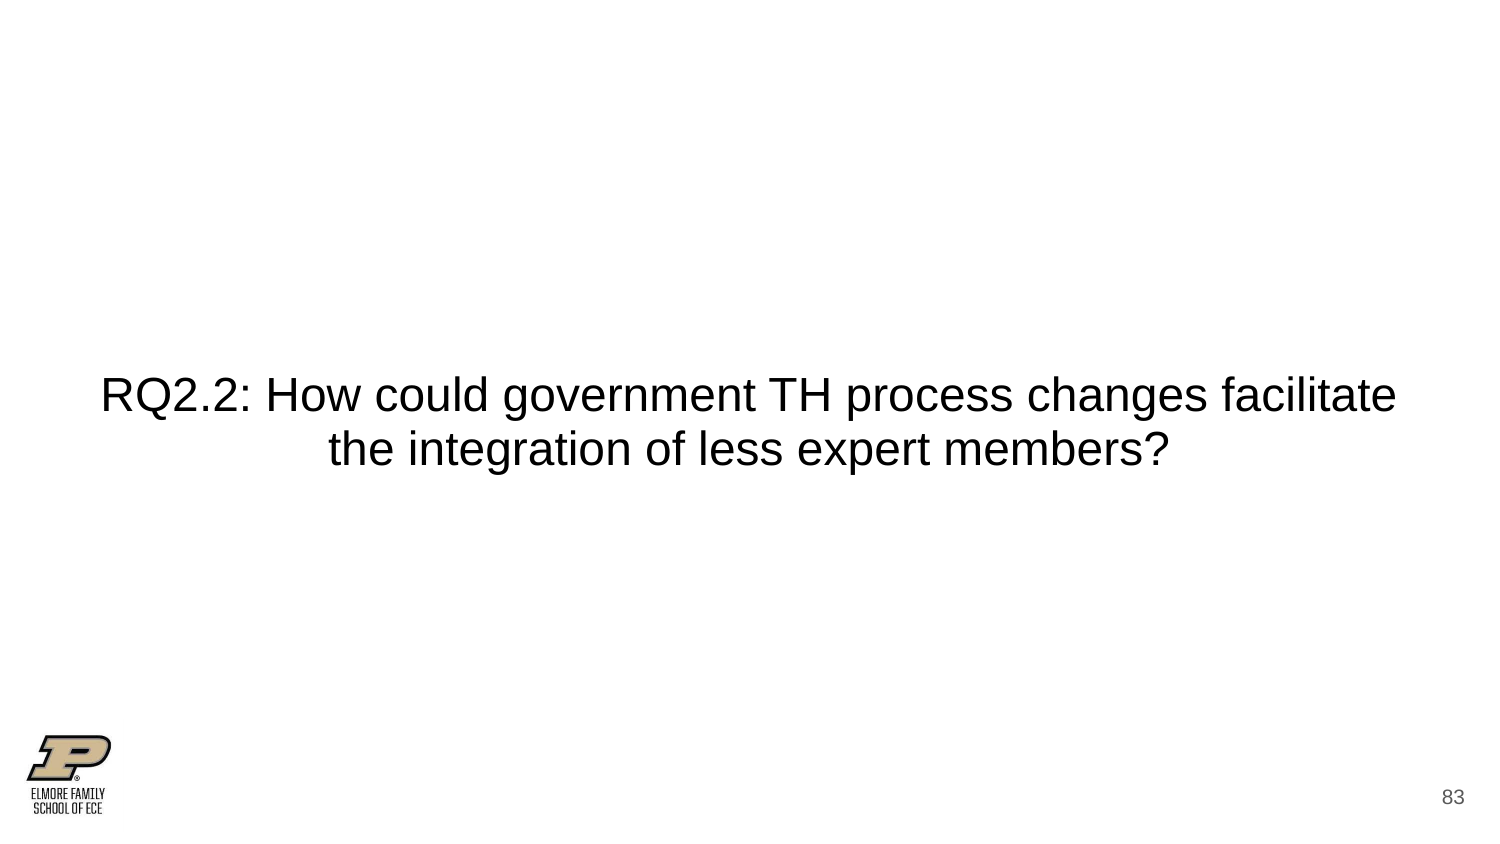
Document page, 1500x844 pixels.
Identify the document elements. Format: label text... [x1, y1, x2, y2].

picture [12, 719, 124, 832]
title RQ2.2: How could government TH process changes facilitate the integration of less expert members? [51, 352, 1449, 491]
slide_number ‹#› [1389, 764, 1480, 830]
